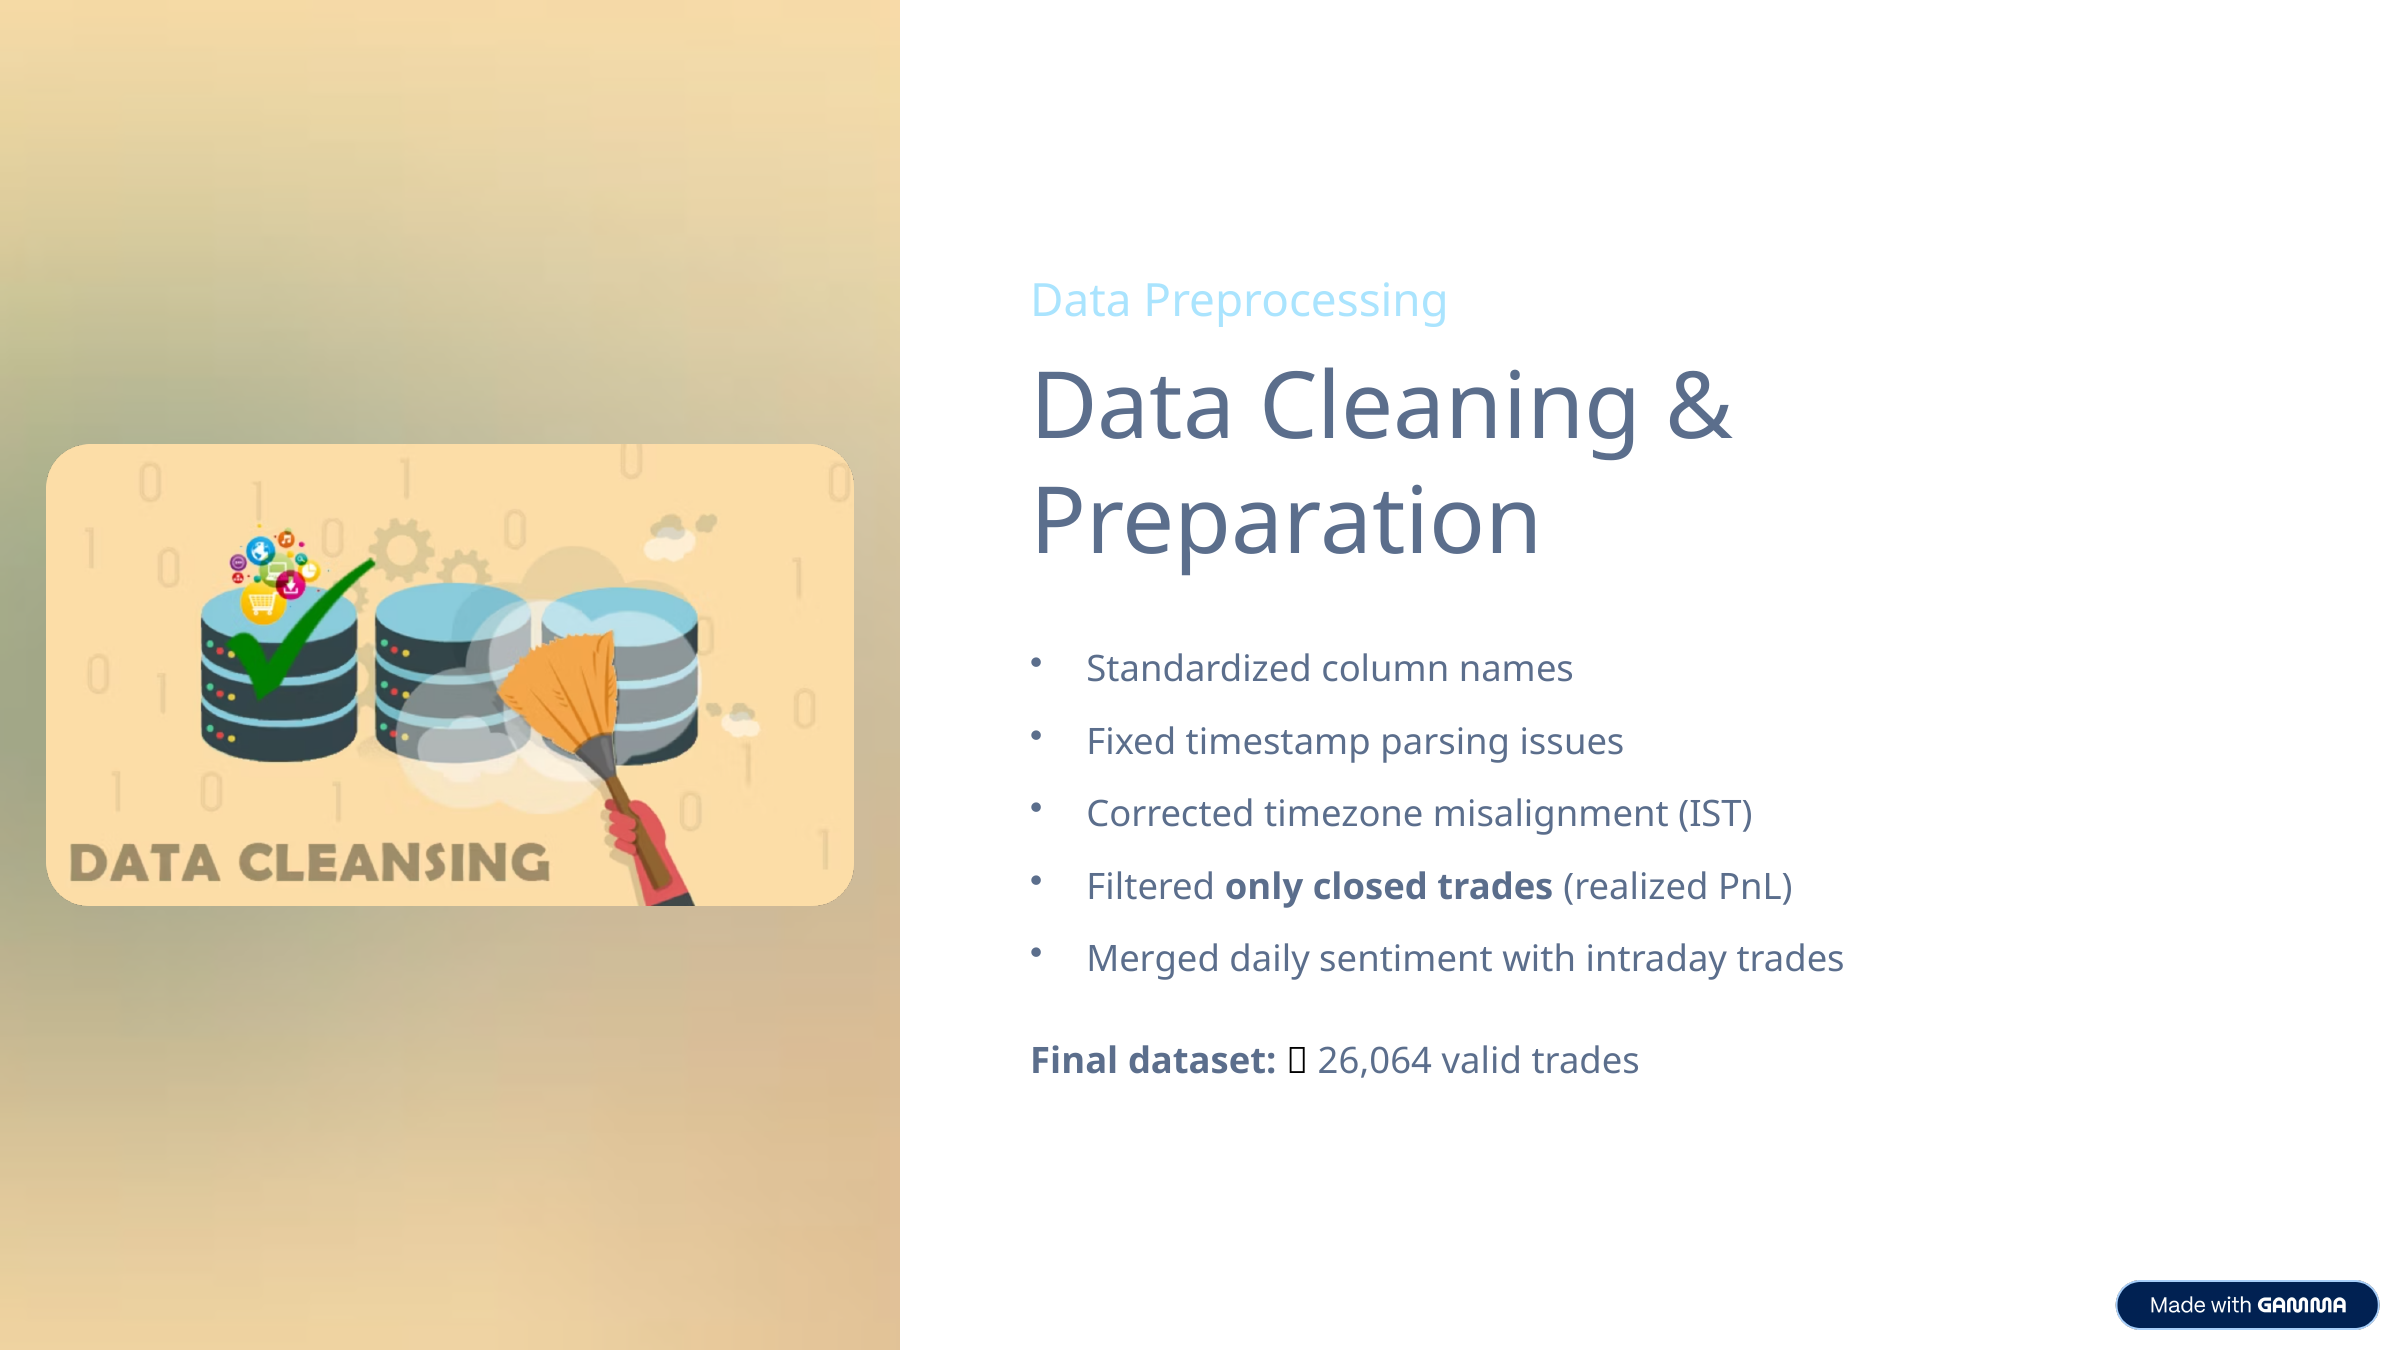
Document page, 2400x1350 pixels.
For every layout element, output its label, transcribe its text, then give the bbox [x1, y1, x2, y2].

text_box Standardized column names [1030, 629, 2270, 689]
text_box Fixed timestamp parsing issues [1030, 701, 2270, 762]
text_box Filtered only closed trades (realized PnL) [1030, 847, 2270, 907]
picture [2106, 1271, 2389, 1339]
text_box Data Cleaning & Preparation [1030, 341, 2270, 574]
text_box Corrected timezone misalignment (IST) [1030, 774, 2270, 834]
text_box Merged daily sentiment with intraday trades [1030, 919, 2270, 980]
text_box Data Preprocessing [1030, 268, 1496, 327]
picture [0, 0, 900, 1350]
text_box Final dataset: ✅ 26,064 valid trades [1030, 1021, 2270, 1082]
